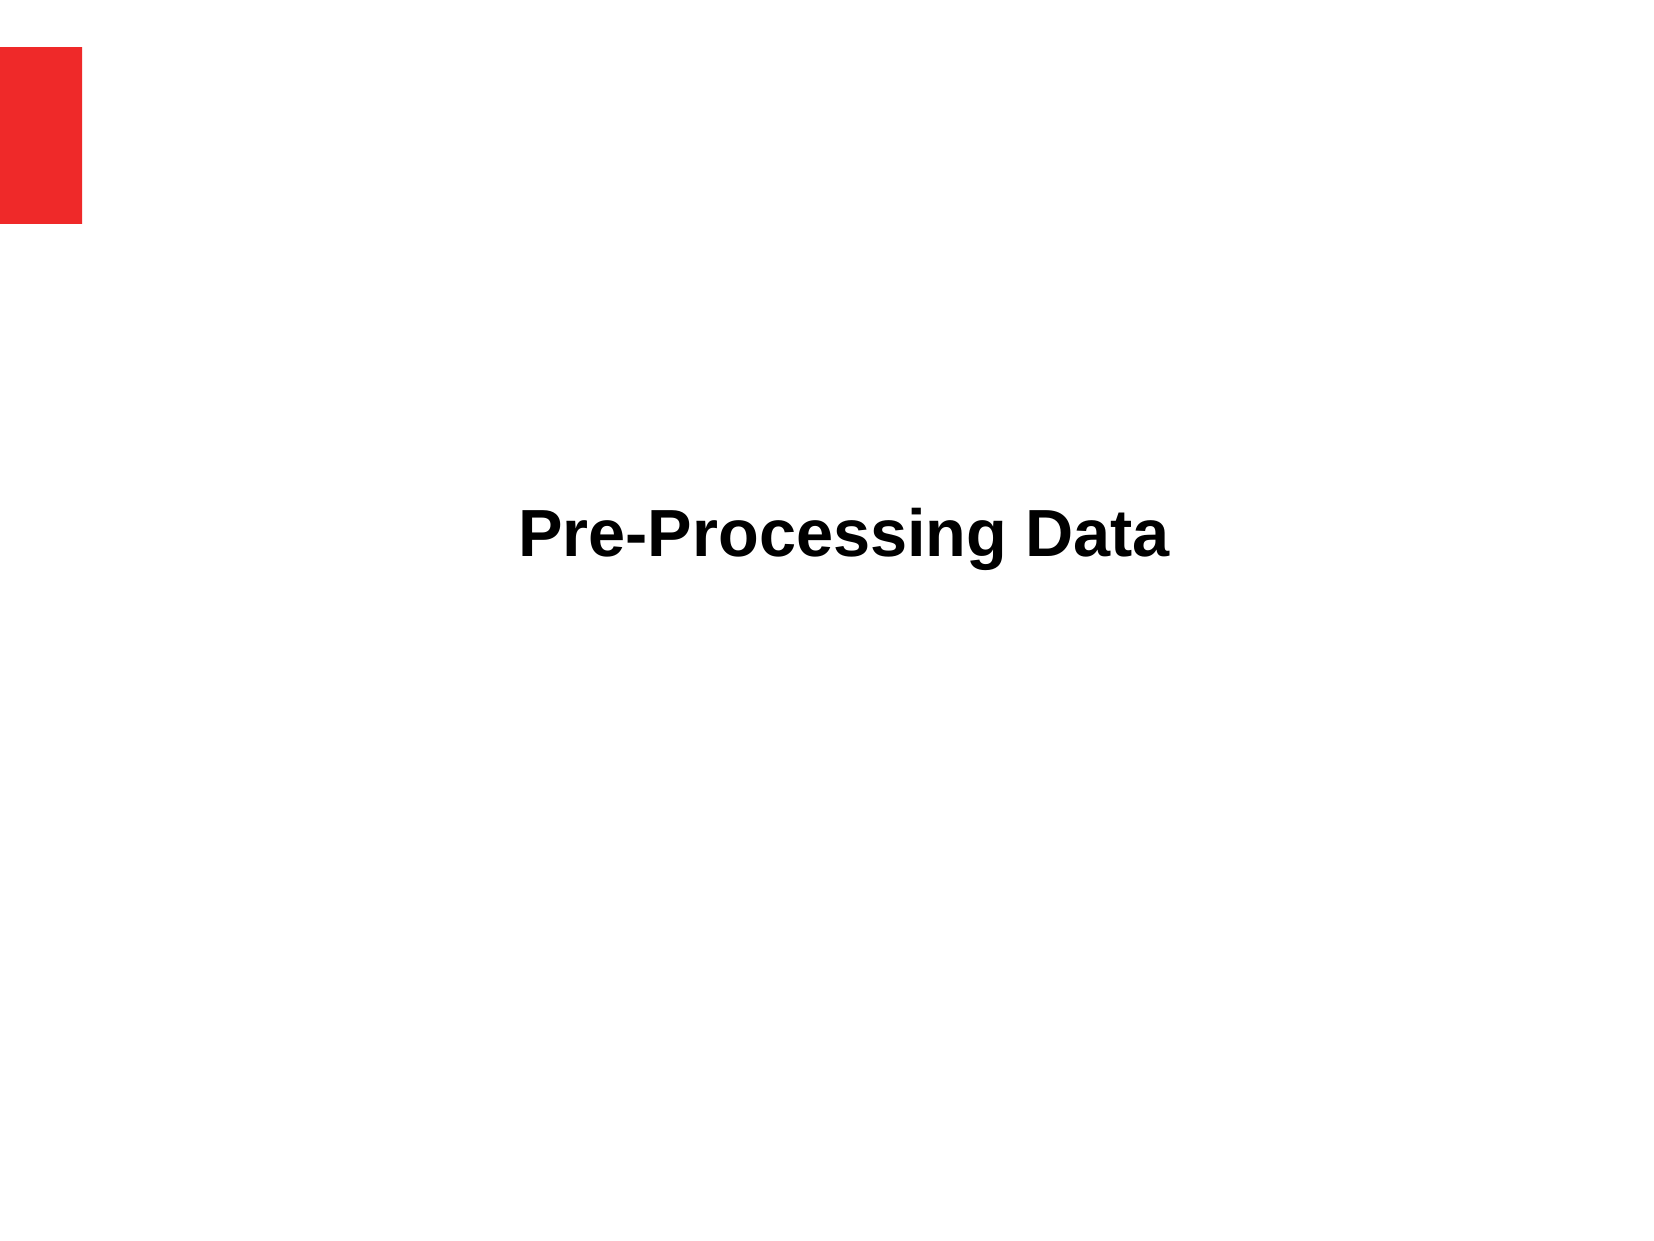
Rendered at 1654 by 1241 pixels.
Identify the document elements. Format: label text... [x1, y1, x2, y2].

text_box Pre-Processing Data [118, 49, 1571, 1010]
